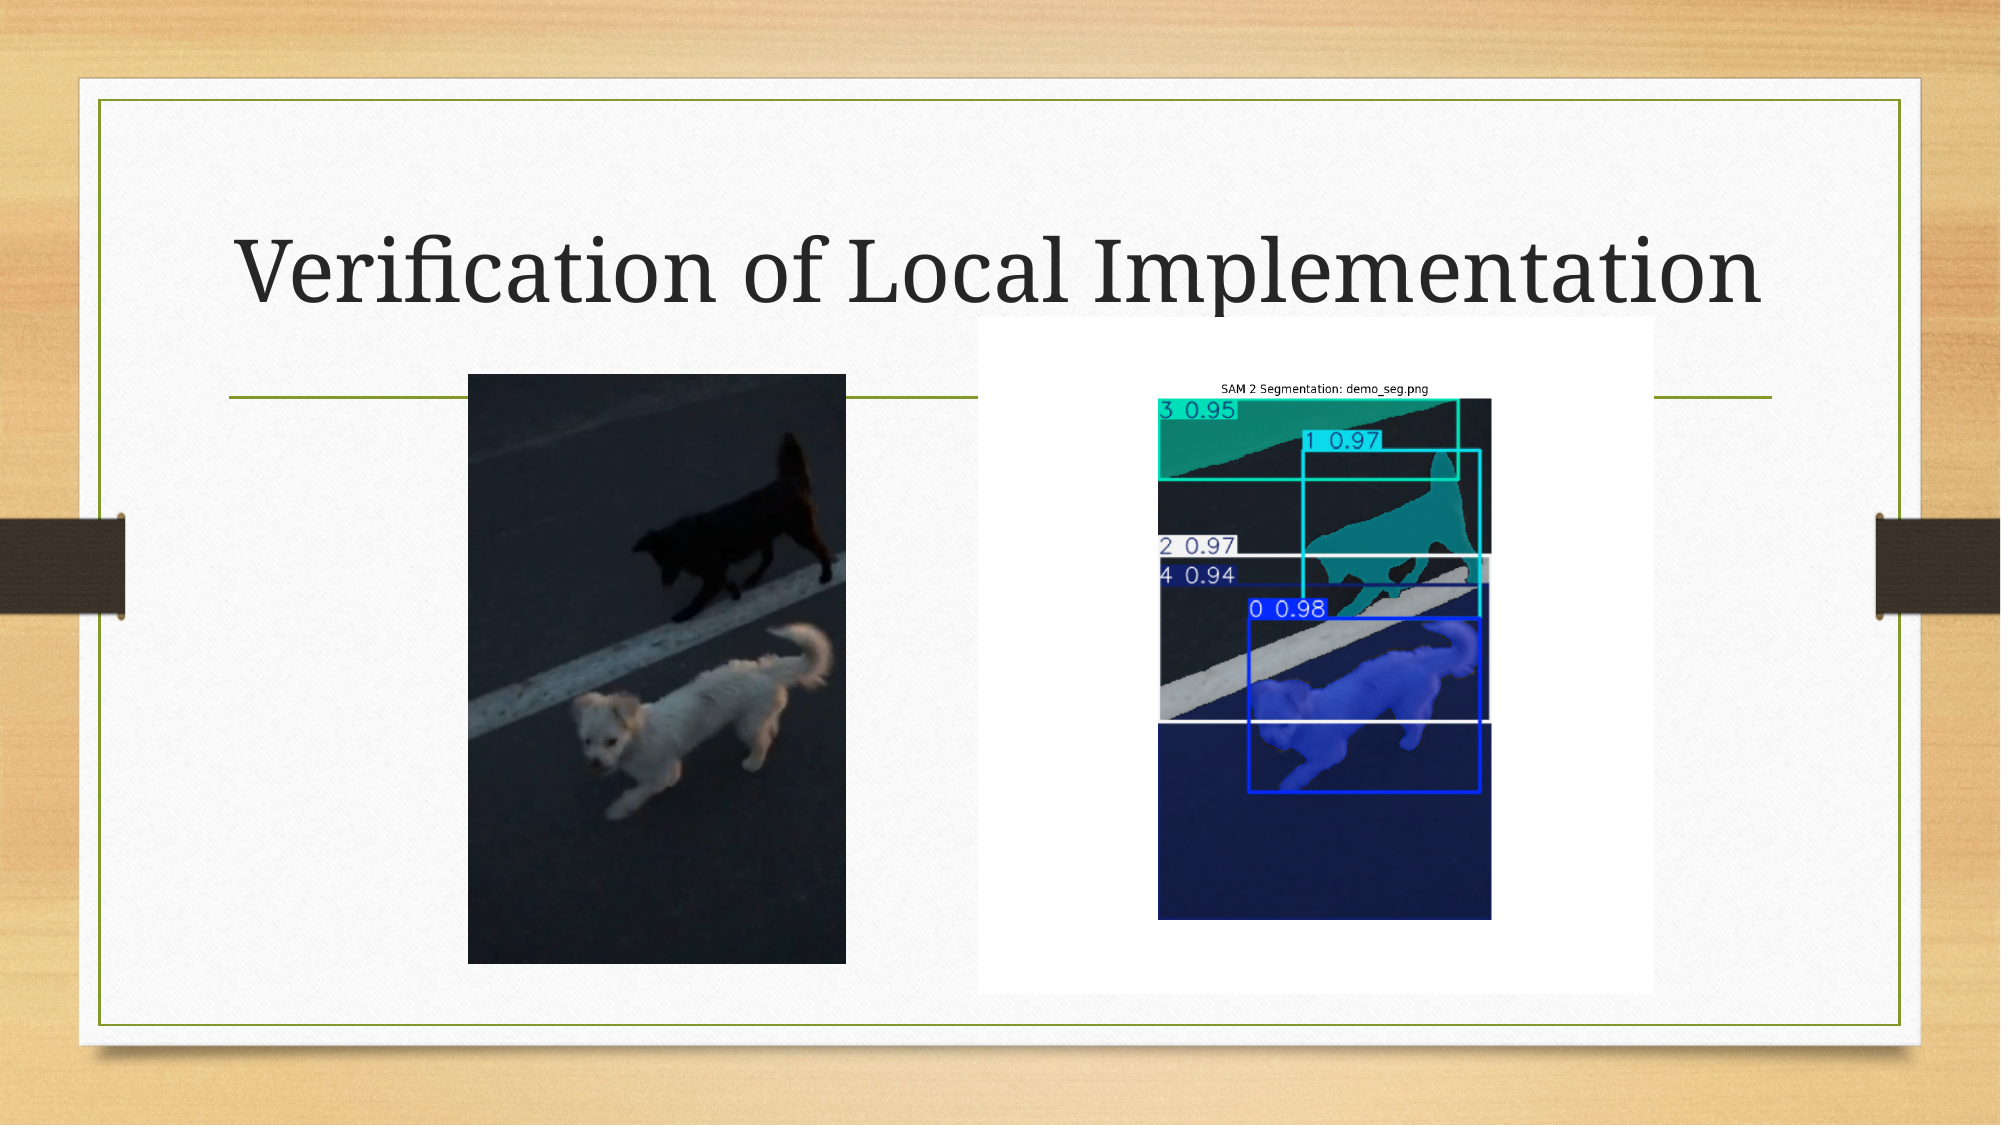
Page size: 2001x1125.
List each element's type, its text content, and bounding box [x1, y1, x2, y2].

title Verification of Local Implementation [212, 161, 1788, 375]
picture [0, 0, 2001, 1125]
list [468, 374, 846, 965]
